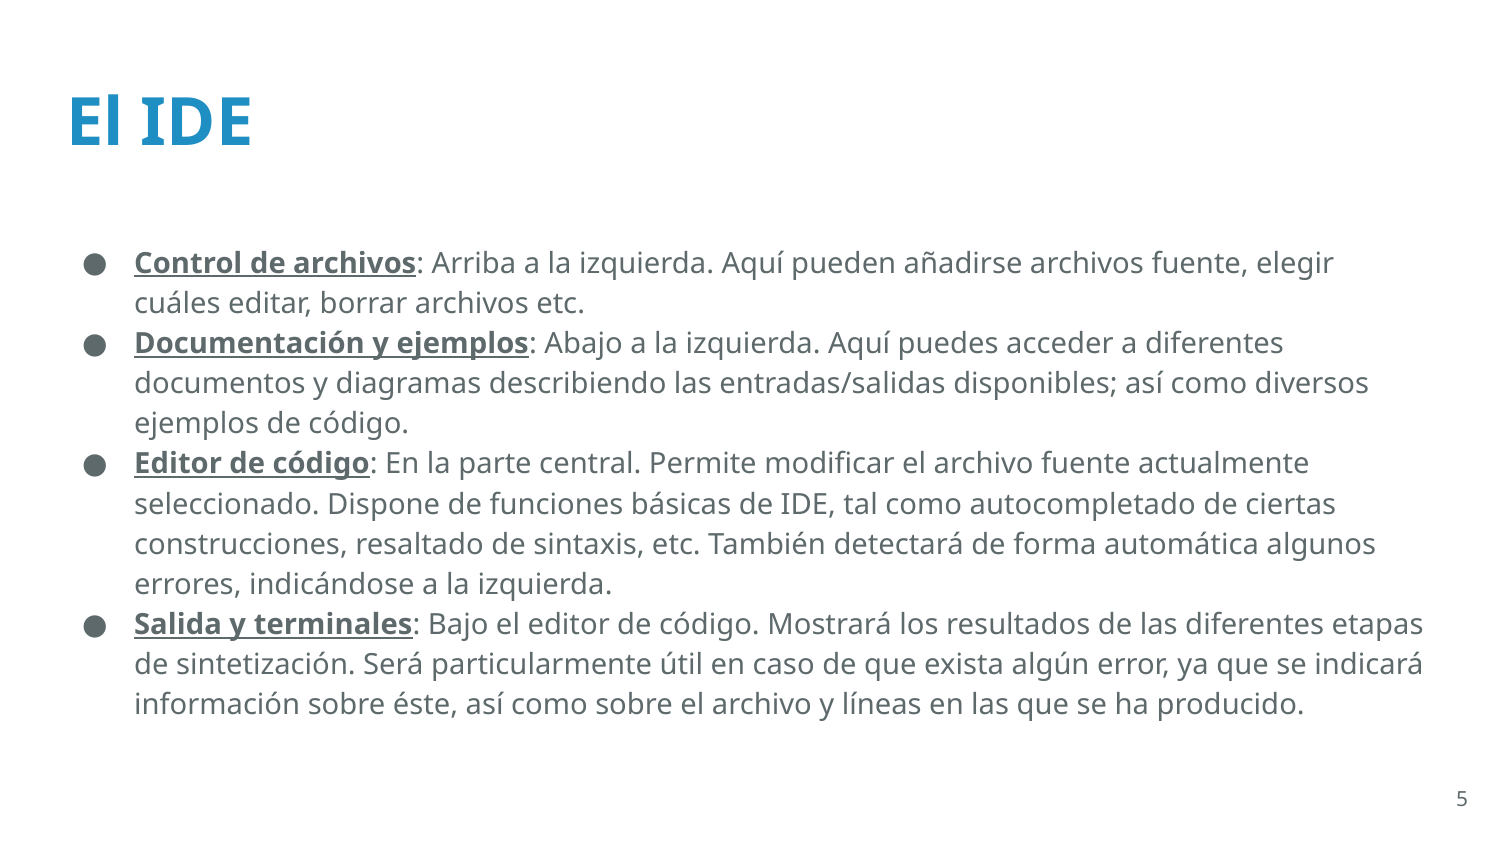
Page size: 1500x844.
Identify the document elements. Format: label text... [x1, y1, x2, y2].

title El IDE [51, 64, 1449, 167]
list Control de archivos: Arriba a la izquierda. Aquí pueden añadirse archivos fuente, elegir cuáles editar, borrar archivos etc. Documentación y ejemplos: Abajo a la izquierda. Aquí puedes acceder a diferentes documentos y diagramas describiendo las entradas/salidas disponibles; así como diversos ejemplos de código. Editor de código: En la parte central. Permite modificar el archivo fuente actualmente seleccionado. Dispone de funciones básicas de IDE, tal como autocompletado de ciertas construcciones, resaltado de sintaxis, etc. También detectará de forma automática algunos errores, indicándose a la izquierda. Salida y terminales: Bajo el editor de código. Mostrará los resultados de las diferentes etapas de sintetización. Será particularmente útil en caso de que exista algún error, ya que se indicará información sobre éste, así como sobre el archivo y líneas en las que se ha producido. [44, 155, 1442, 798]
slide_number 5 [1392, 767, 1483, 833]
